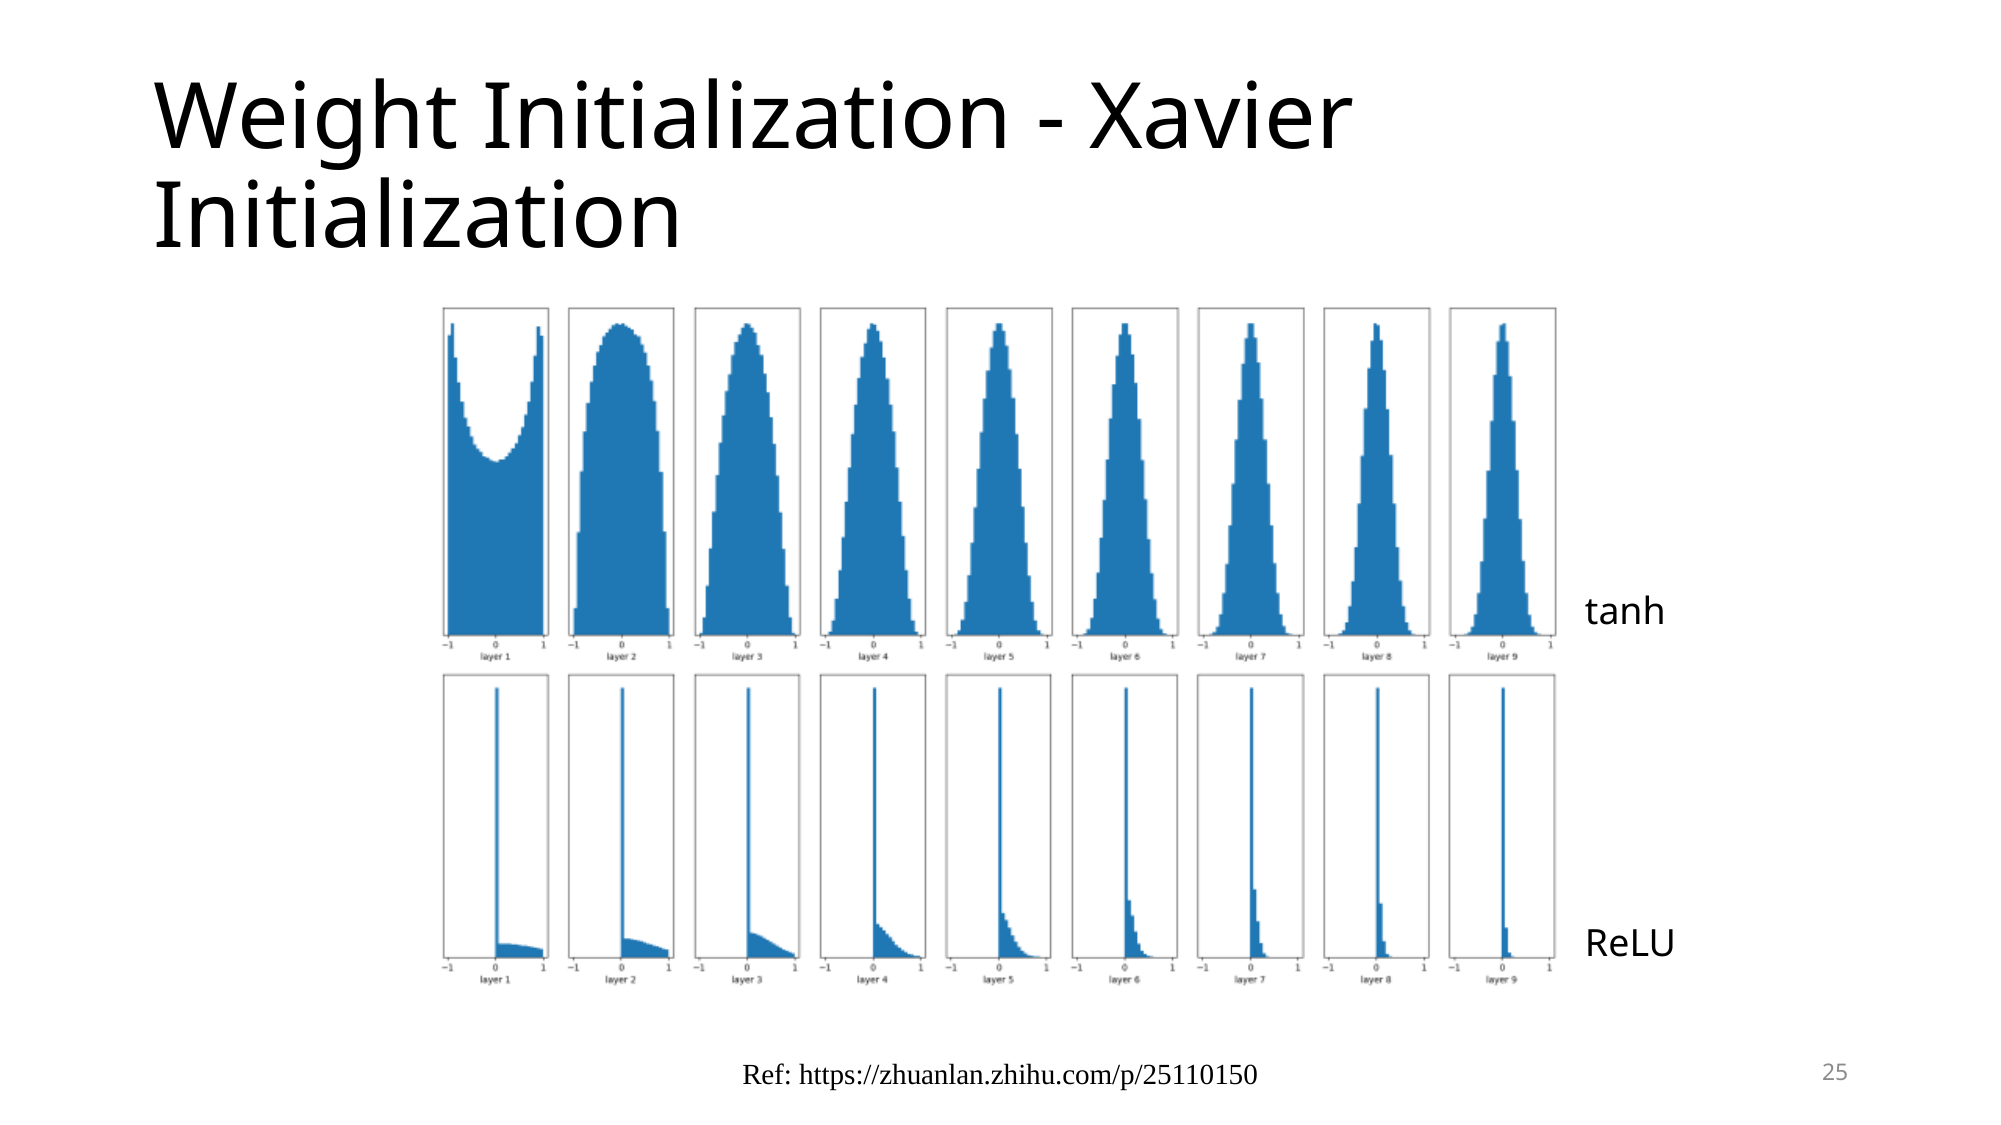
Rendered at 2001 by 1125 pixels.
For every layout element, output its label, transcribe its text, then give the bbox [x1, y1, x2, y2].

title Weight Initialization - Xavier Initialization [138, 60, 1864, 278]
picture [437, 300, 1563, 992]
slide_number 25 [1413, 1042, 1864, 1103]
footer Ref: https://zhuanlan.zhihu.com/p/25110150 [662, 1042, 1338, 1103]
text_box tanh [1570, 579, 1681, 640]
text_box ReLU [1570, 911, 1691, 972]
